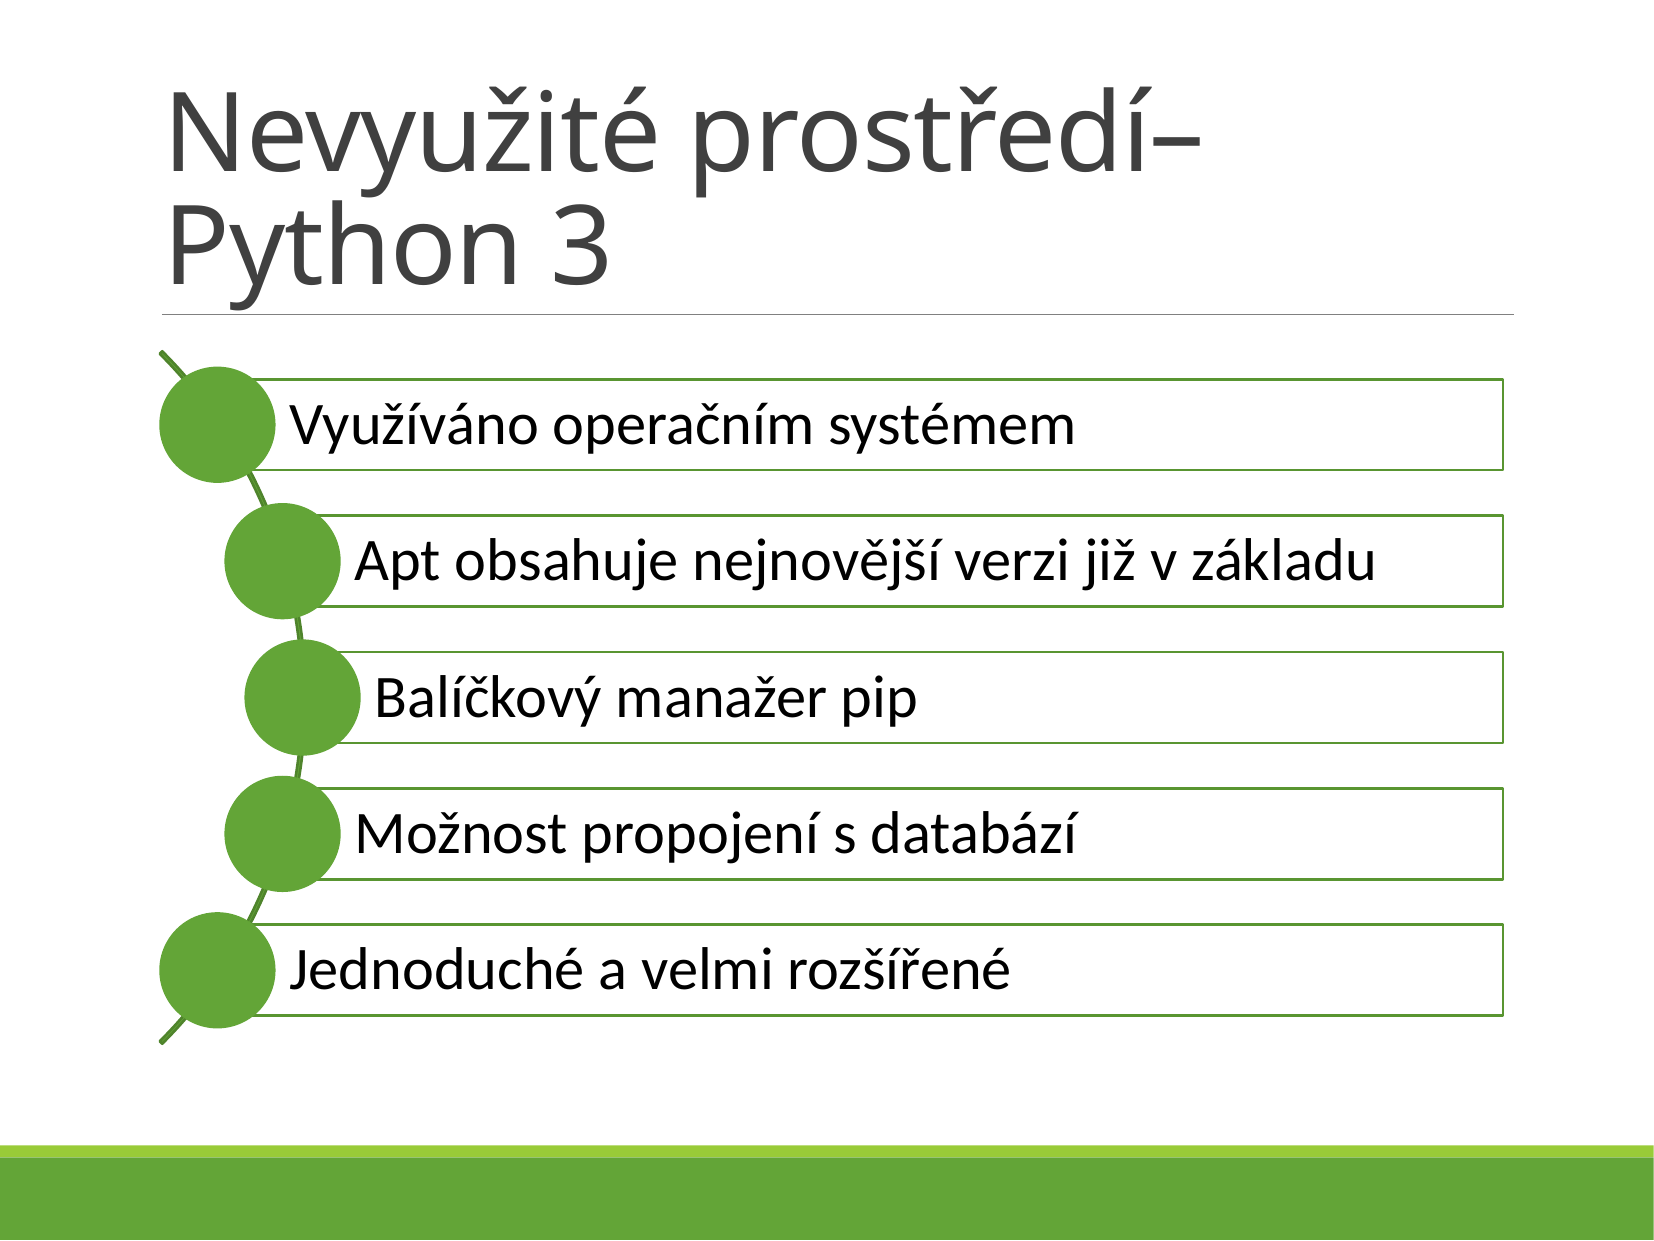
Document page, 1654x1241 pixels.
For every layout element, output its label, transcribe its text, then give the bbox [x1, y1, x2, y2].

title Nevyužité prostředí– Python 3 [148, 51, 1513, 315]
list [148, 333, 1514, 1062]
